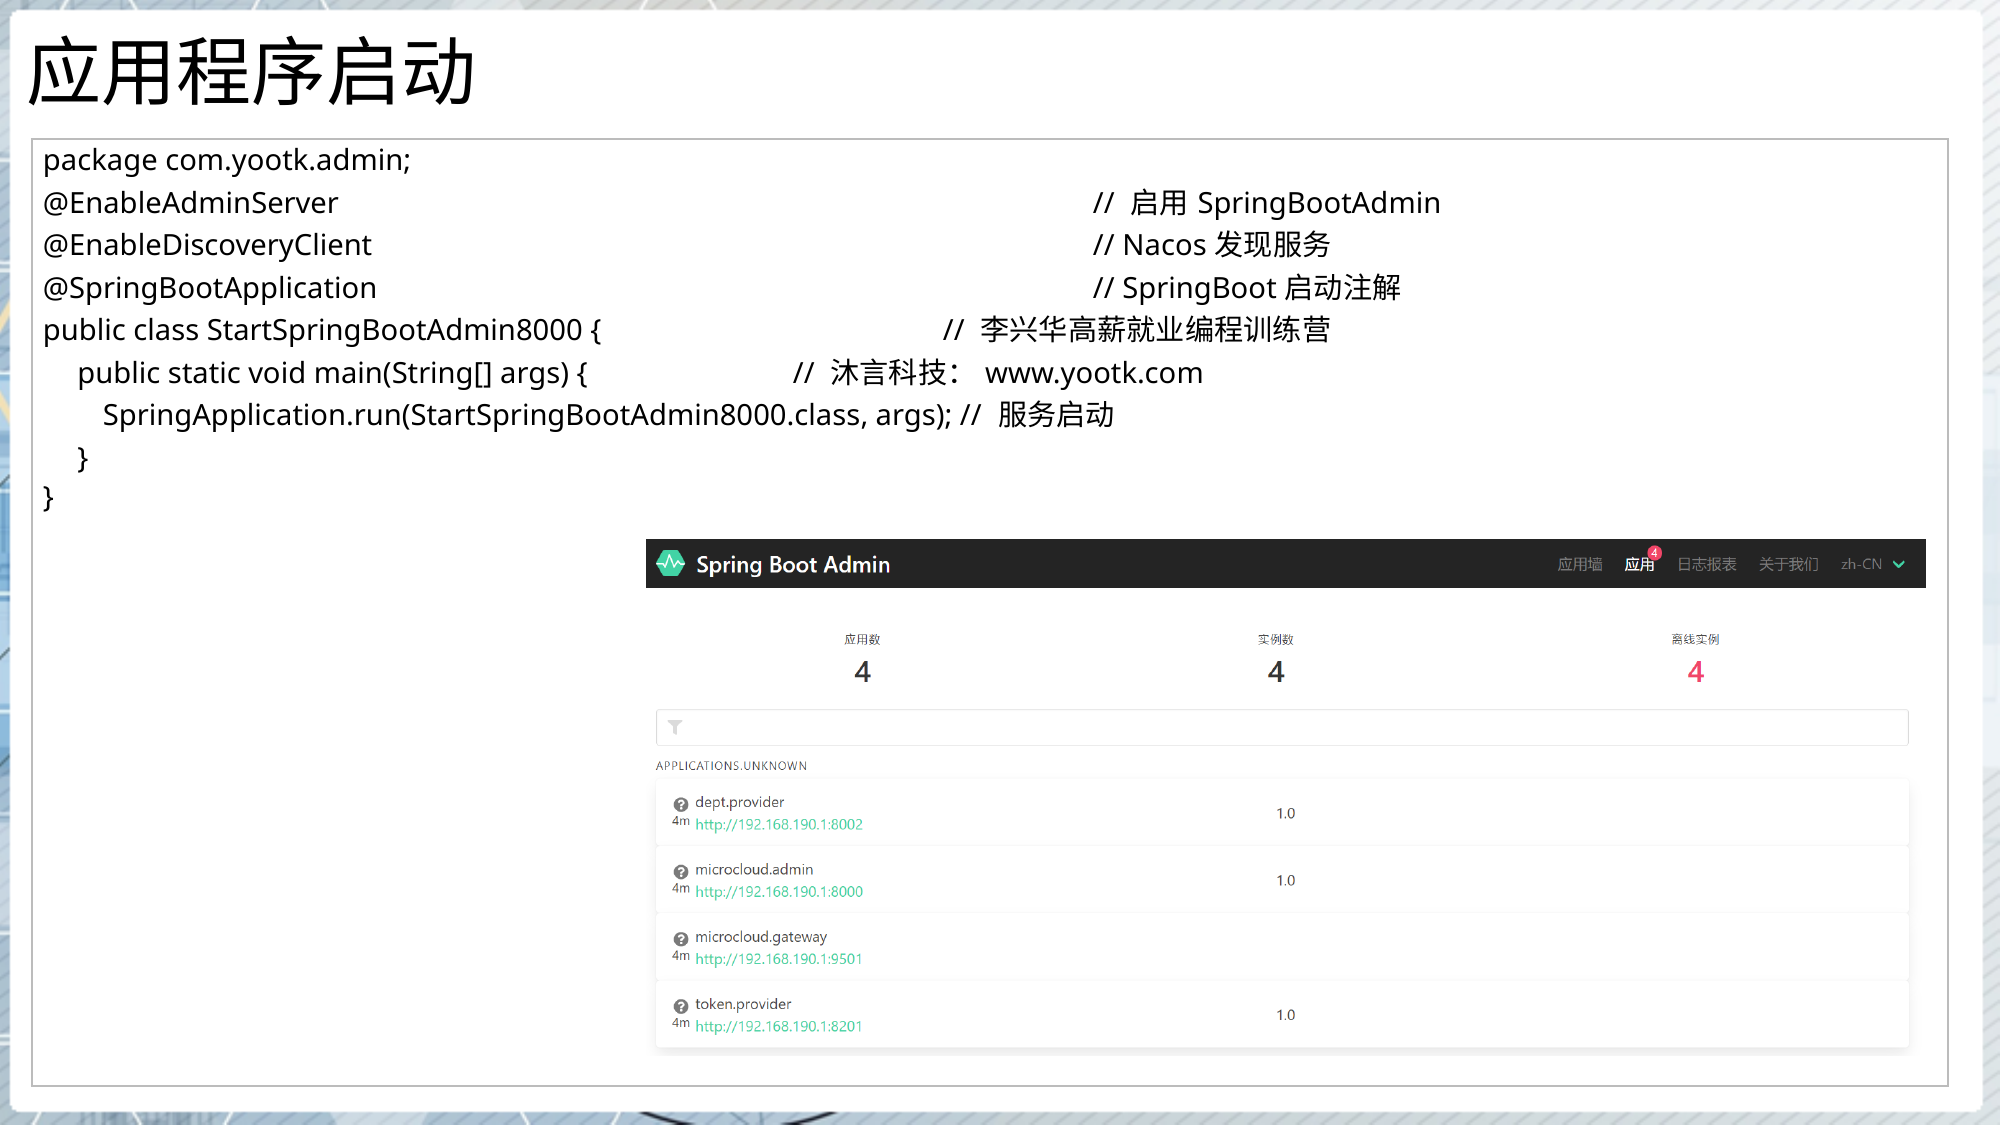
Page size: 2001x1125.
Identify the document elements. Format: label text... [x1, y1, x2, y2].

picture [0, 0, 2000, 1125]
title 应用程序启动 [11, 11, 1983, 140]
table_header package com.yootk.admin; @EnableAdminServer // 启用SpringBootAdmin @EnableDiscoveryClient // Nacos发现服务 @SpringBootApplication // SpringBoot启动注解 public class StartSpringBootAdmin8000 { // 李兴华高薪就业编程训练营 public static void main(String[] args) { // 沐言科技：www.yootk.com SpringApplication.run(StartSpringBootAdmin8000.class, args); // 服务启动 } } [33, 140, 1947, 1085]
